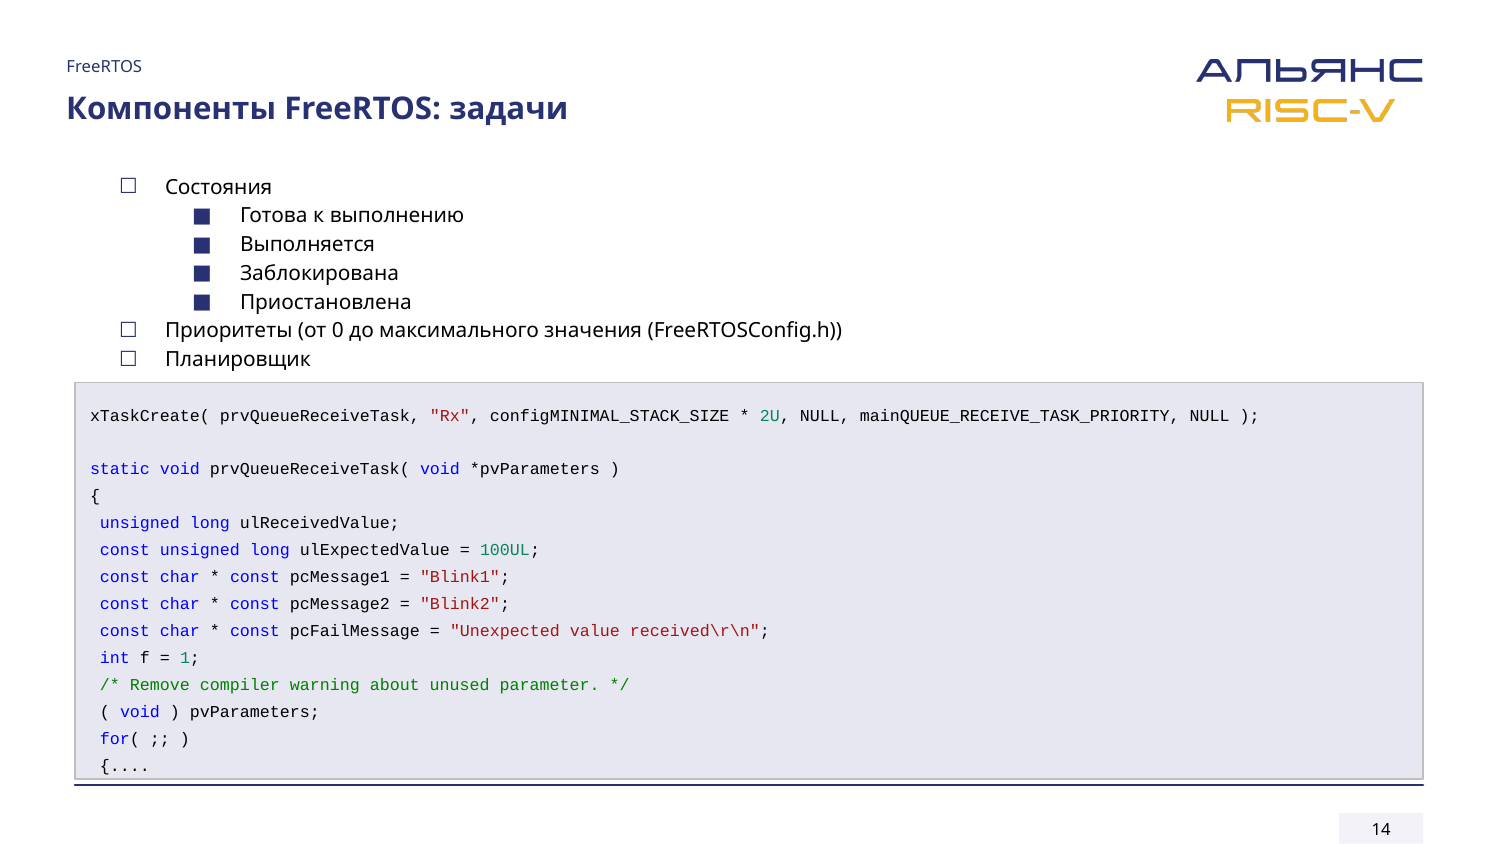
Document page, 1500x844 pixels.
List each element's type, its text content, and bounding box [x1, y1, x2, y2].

title FreeRTOS [51, 40, 800, 72]
list xTaskCreate( prvQueueReceiveTask, "Rx", configMINIMAL_STACK_SIZE * 2U, NULL, mainQUEUE_RECEIVE_TASK_PRIORITY, NULL ); static void prvQueueReceiveTask( void *pvParameters ) { unsigned long ulReceivedValue; const unsigned long ulExpectedValue = 100UL; const char * const pcMessage1 = "Blink1"; const char * const pcMessage2 = "Blink2"; const char * const pcFailMessage = "Unexpected value received\r\n"; int f = 1; /* Remove compiler warning about unused parameter. */ ( void ) pvParameters; for( ;; ) {.... [74, 382, 1424, 780]
list Состояния Готова к выполнению Выполняется Заблокирована Приостановлена Приоритеты (от 0 до максимального значения (FreeRTOSConfig.h)) Планировщик [75, 154, 1424, 370]
title Компоненты FreeRTOS: задачи [51, 72, 1196, 126]
picture [1196, 59, 1423, 122]
